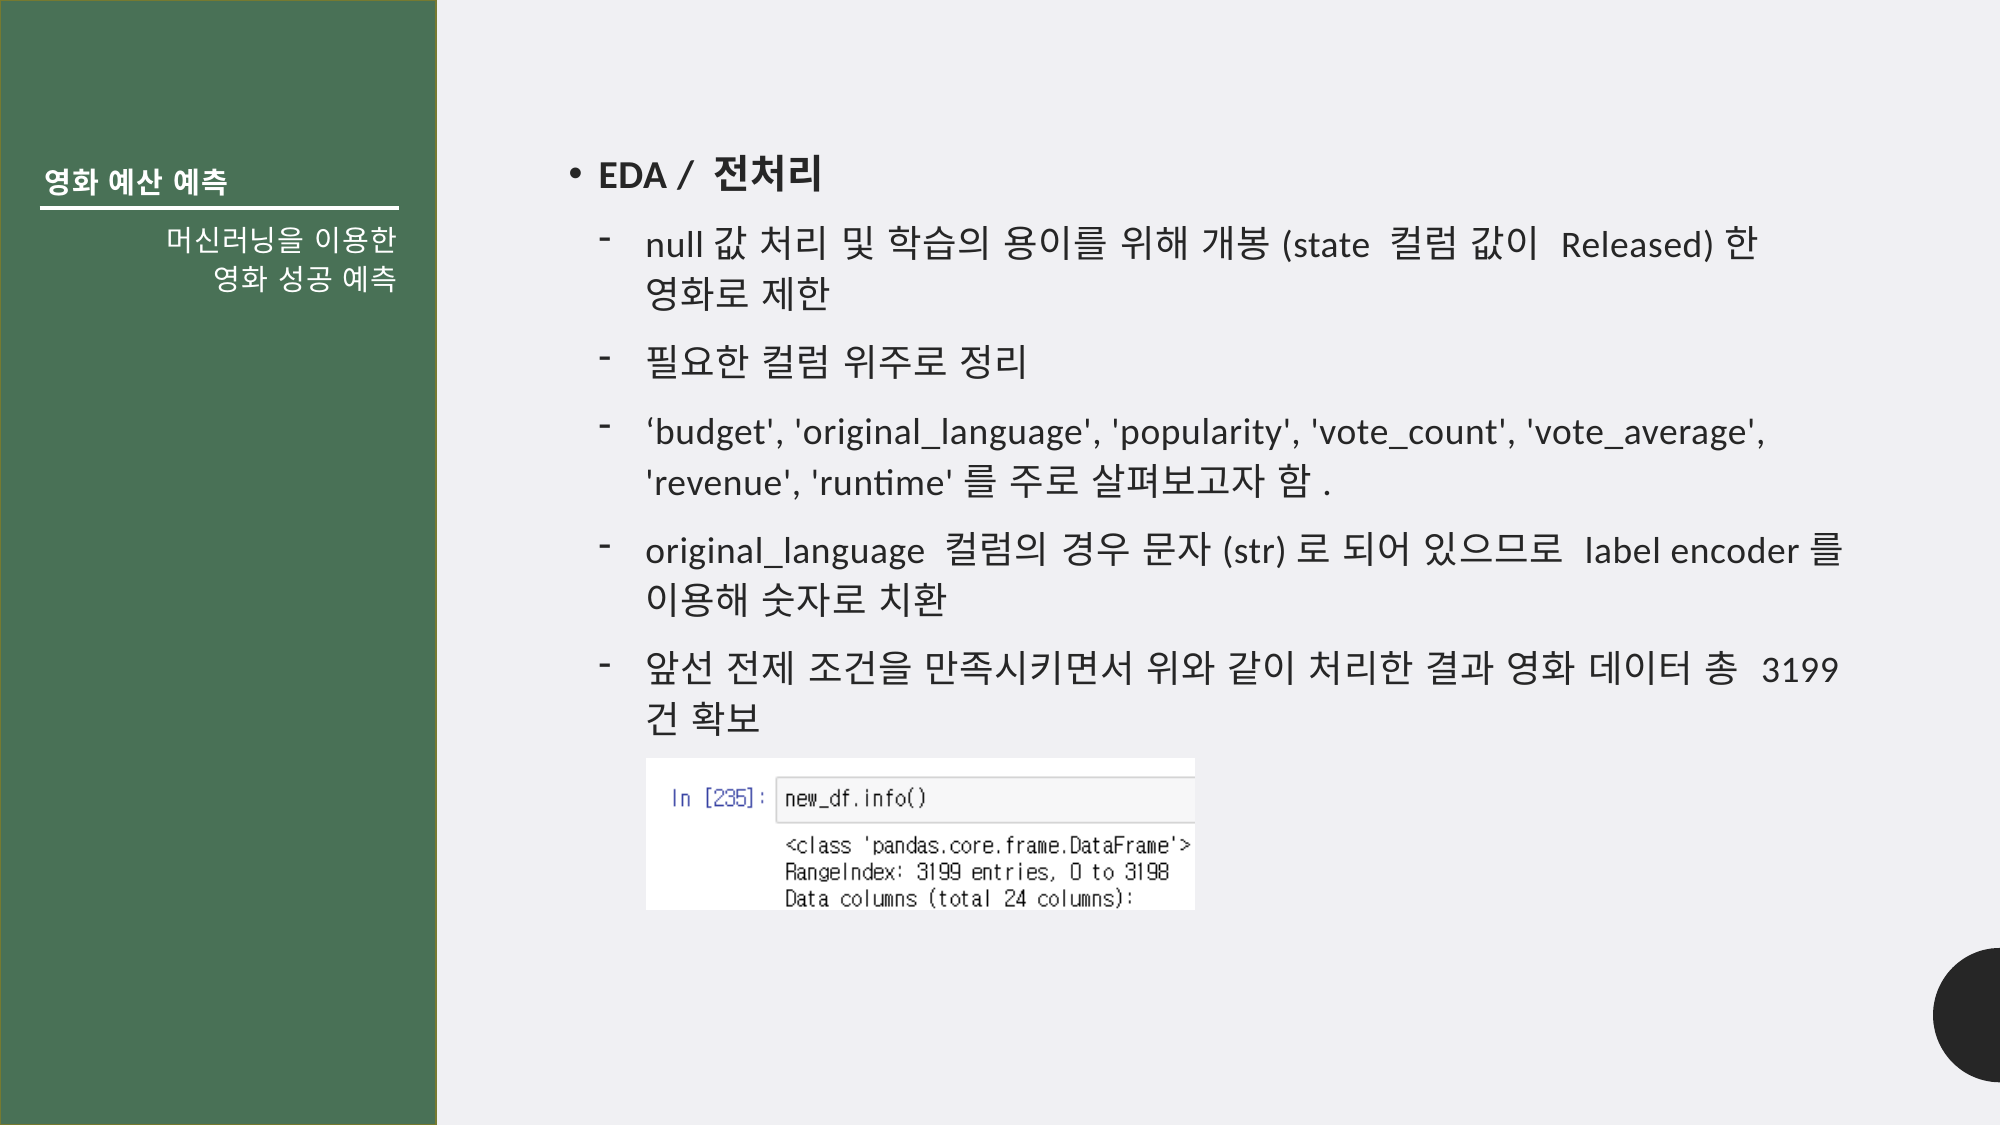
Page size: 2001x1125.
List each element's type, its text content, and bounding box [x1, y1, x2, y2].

text_box [0, 0, 437, 1125]
title 머신러닝을 이용한 영화 성공 예측 [26, 215, 416, 357]
picture [646, 758, 1195, 910]
list EDA / 전처리 null값 처리 및 학습의 용이를 위해 개봉(state 컬럼 값이 Released)한 영화로 제한 필요한 컬럼 위주로 정리 ‘budget', 'original_language', 'popularity', 'vote_count', 'vote_average', 'revenue', 'runtime'를 주로 살펴보고자 함. original_language 컬럼의 경우 문자(str)로 되어 있으므로 label encoder를 이용해 숫자로 치환 앞선 전제 조건을 만족시키면서 위와 같이 처리한 결과 영화 데이터 총 3199건 확보 [550, 124, 1875, 1014]
text_box 영화 예산 예측 [26, 58, 416, 215]
